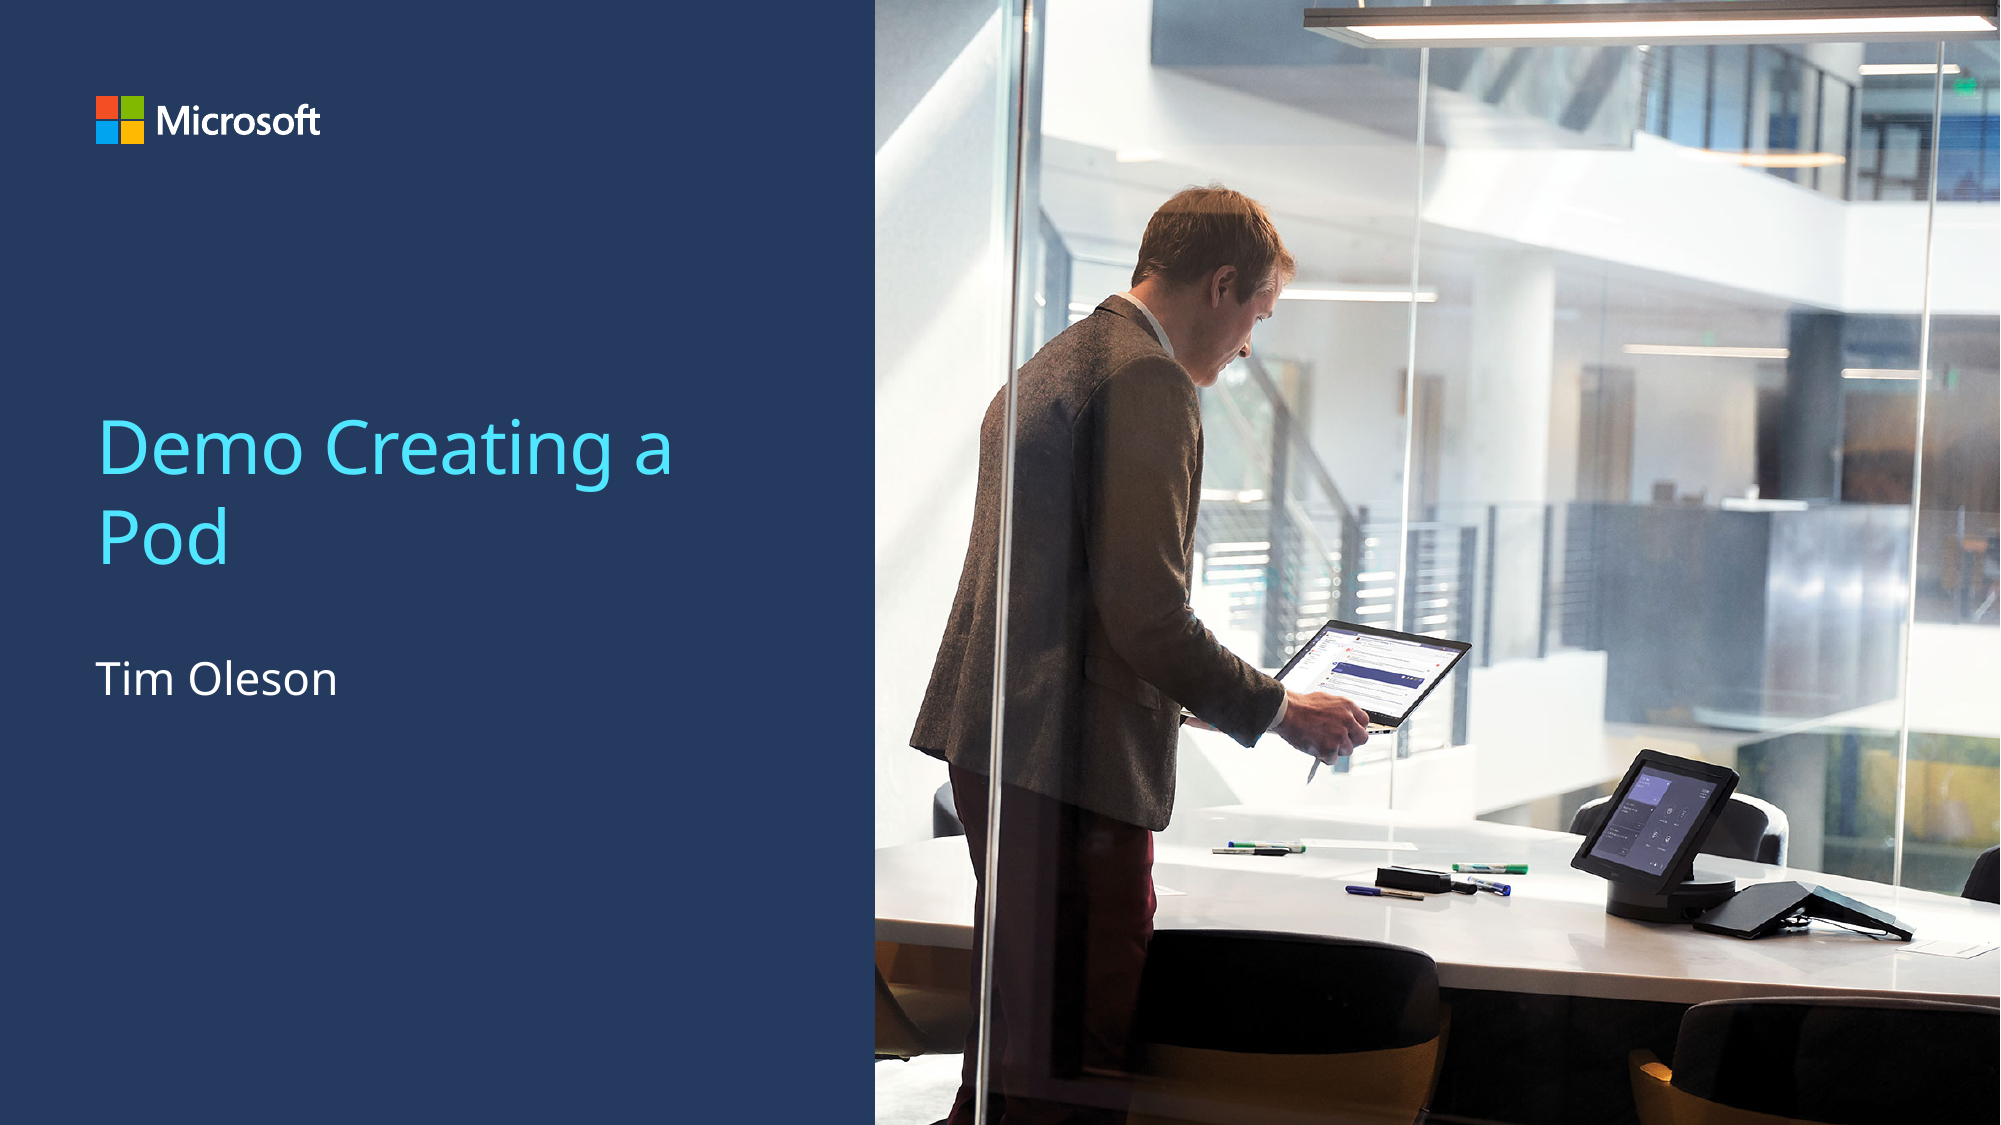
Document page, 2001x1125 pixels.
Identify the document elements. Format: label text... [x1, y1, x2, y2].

list Tim Oleson [95, 650, 779, 706]
picture [875, 0, 2000, 1125]
title Demo Creating a Pod [96, 397, 781, 580]
